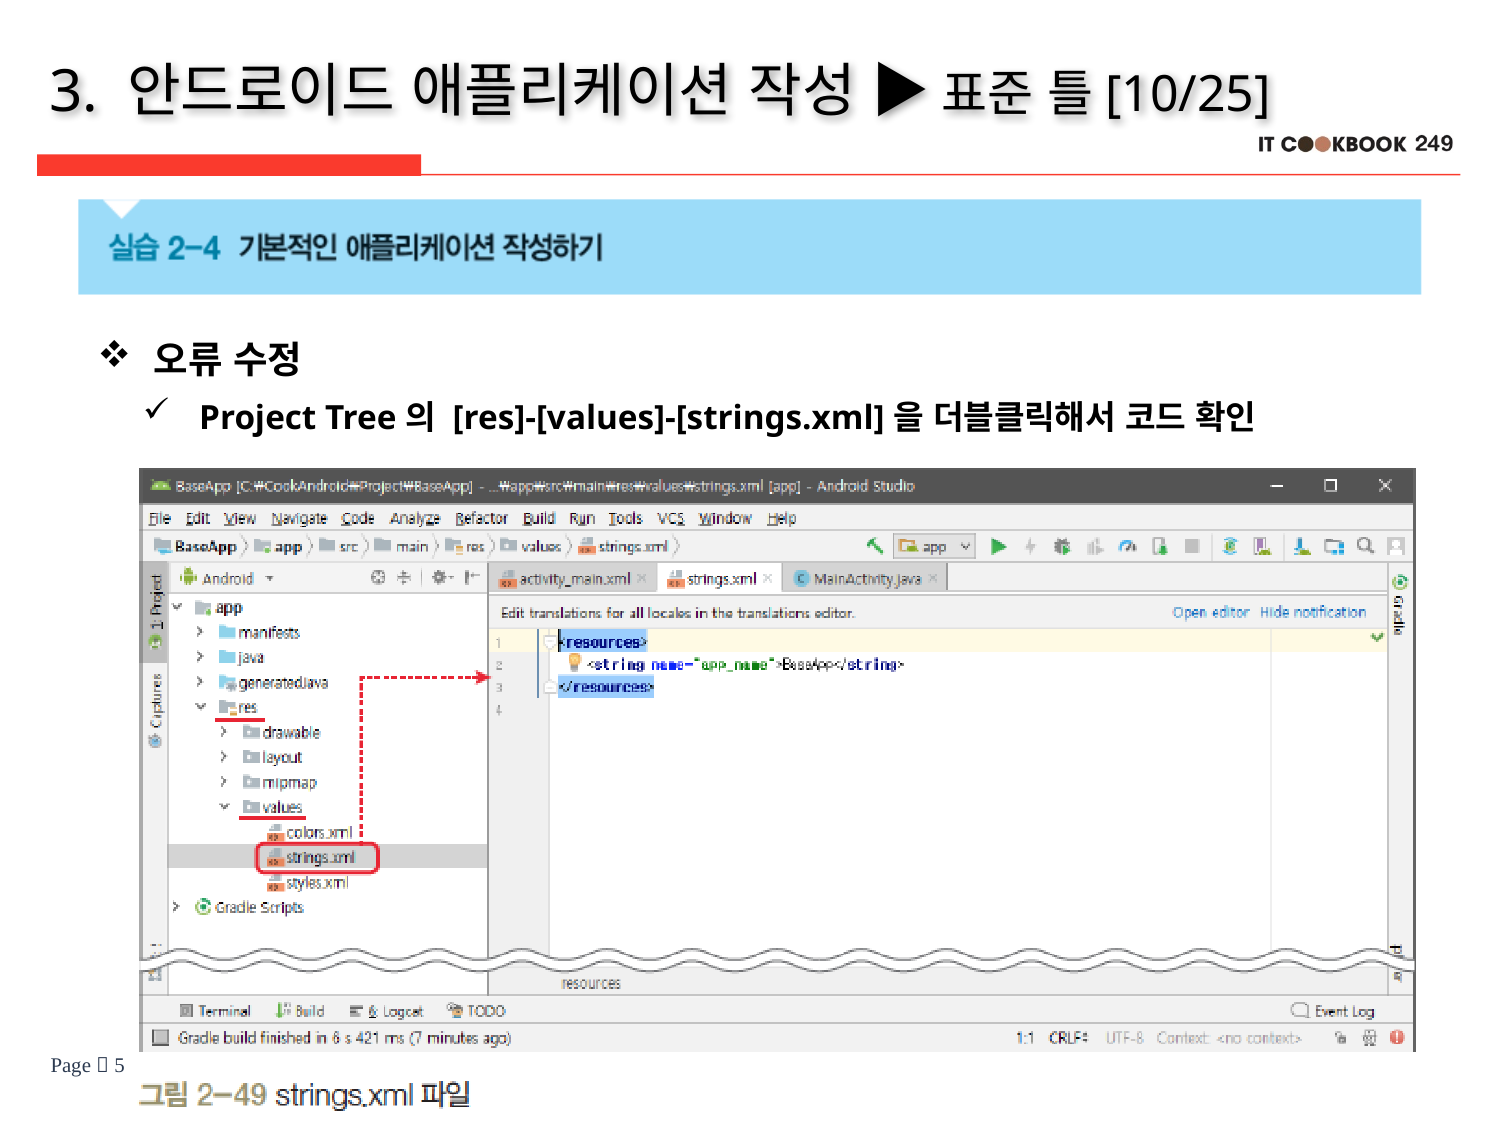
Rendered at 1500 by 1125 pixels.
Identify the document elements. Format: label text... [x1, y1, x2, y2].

title 3. 안드로이드 애플리케이션 작성 ▶ 표준 틀[10/25] [48, 53, 1448, 161]
picture [77, 198, 1423, 298]
picture [1218, 120, 1464, 164]
list 오류 수정 Project Tree의 [res]-[values]-[strings.xml]을 더블클릭해서 코드 확인 [54, 335, 1500, 1051]
picture [123, 450, 1428, 1118]
